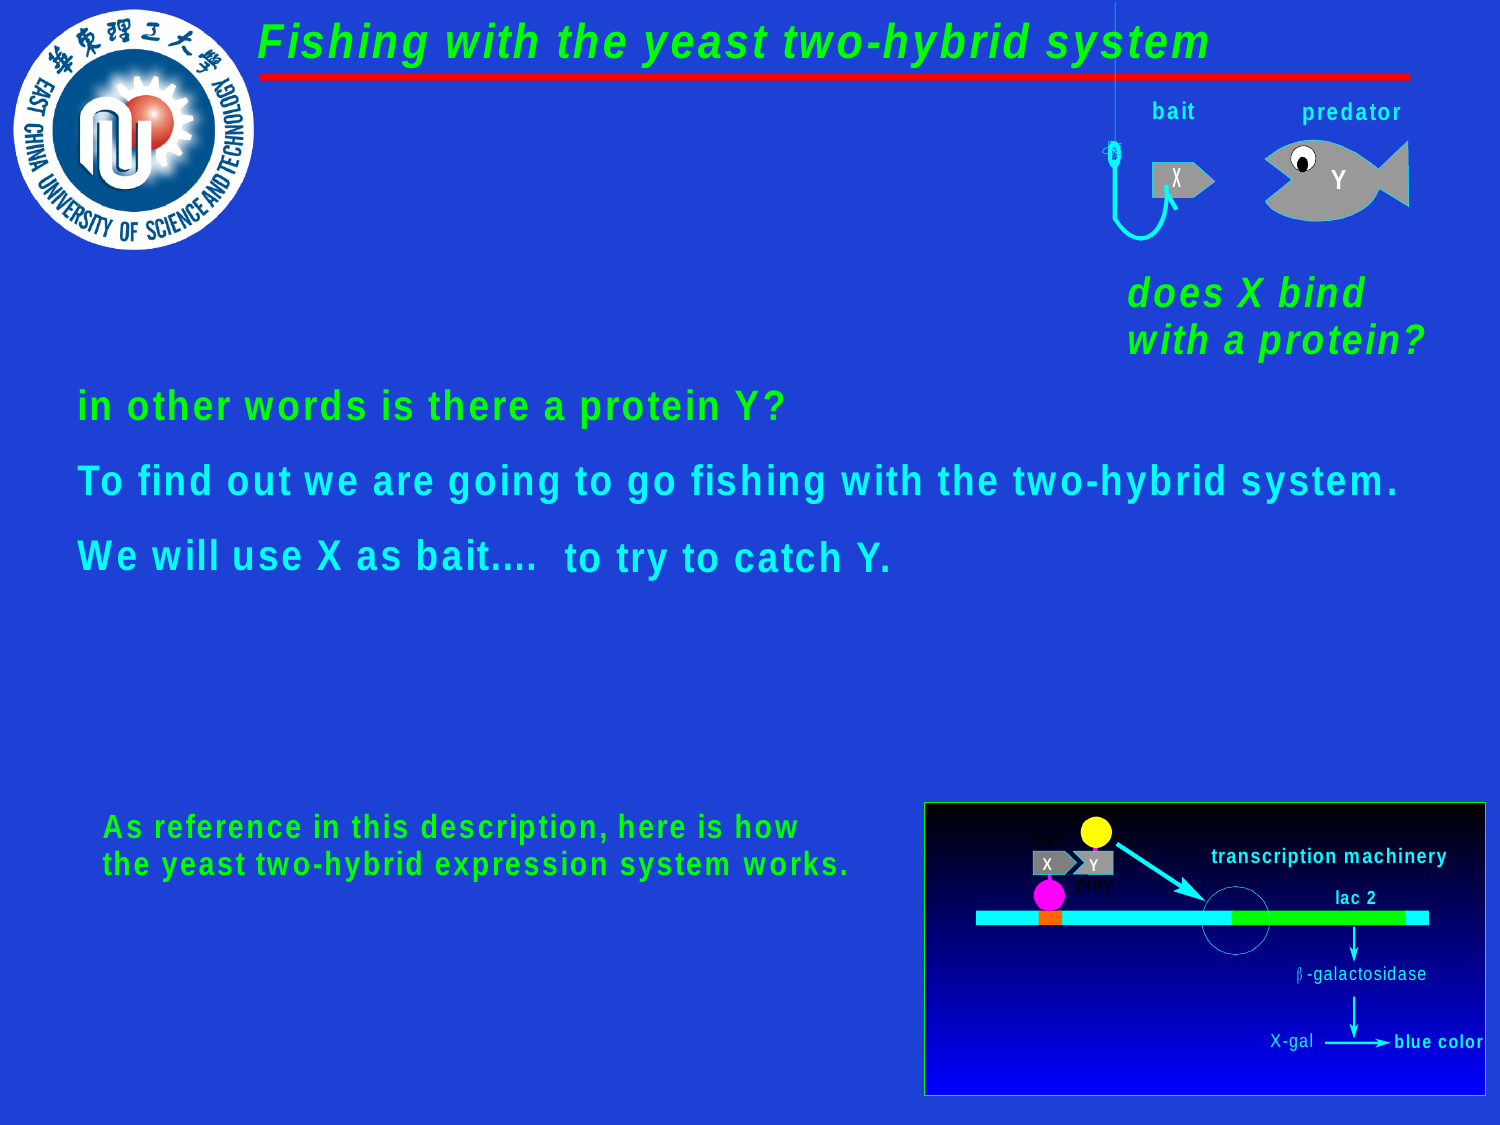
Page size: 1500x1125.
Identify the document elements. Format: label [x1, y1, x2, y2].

picture [99, 812, 851, 886]
picture [74, 537, 539, 573]
picture [562, 540, 893, 584]
picture [1124, 274, 1432, 366]
picture [74, 462, 1402, 507]
picture [1262, 137, 1412, 224]
picture [921, 799, 1488, 1098]
picture [13, 0, 1413, 250]
picture [1299, 99, 1406, 128]
picture [74, 387, 791, 431]
